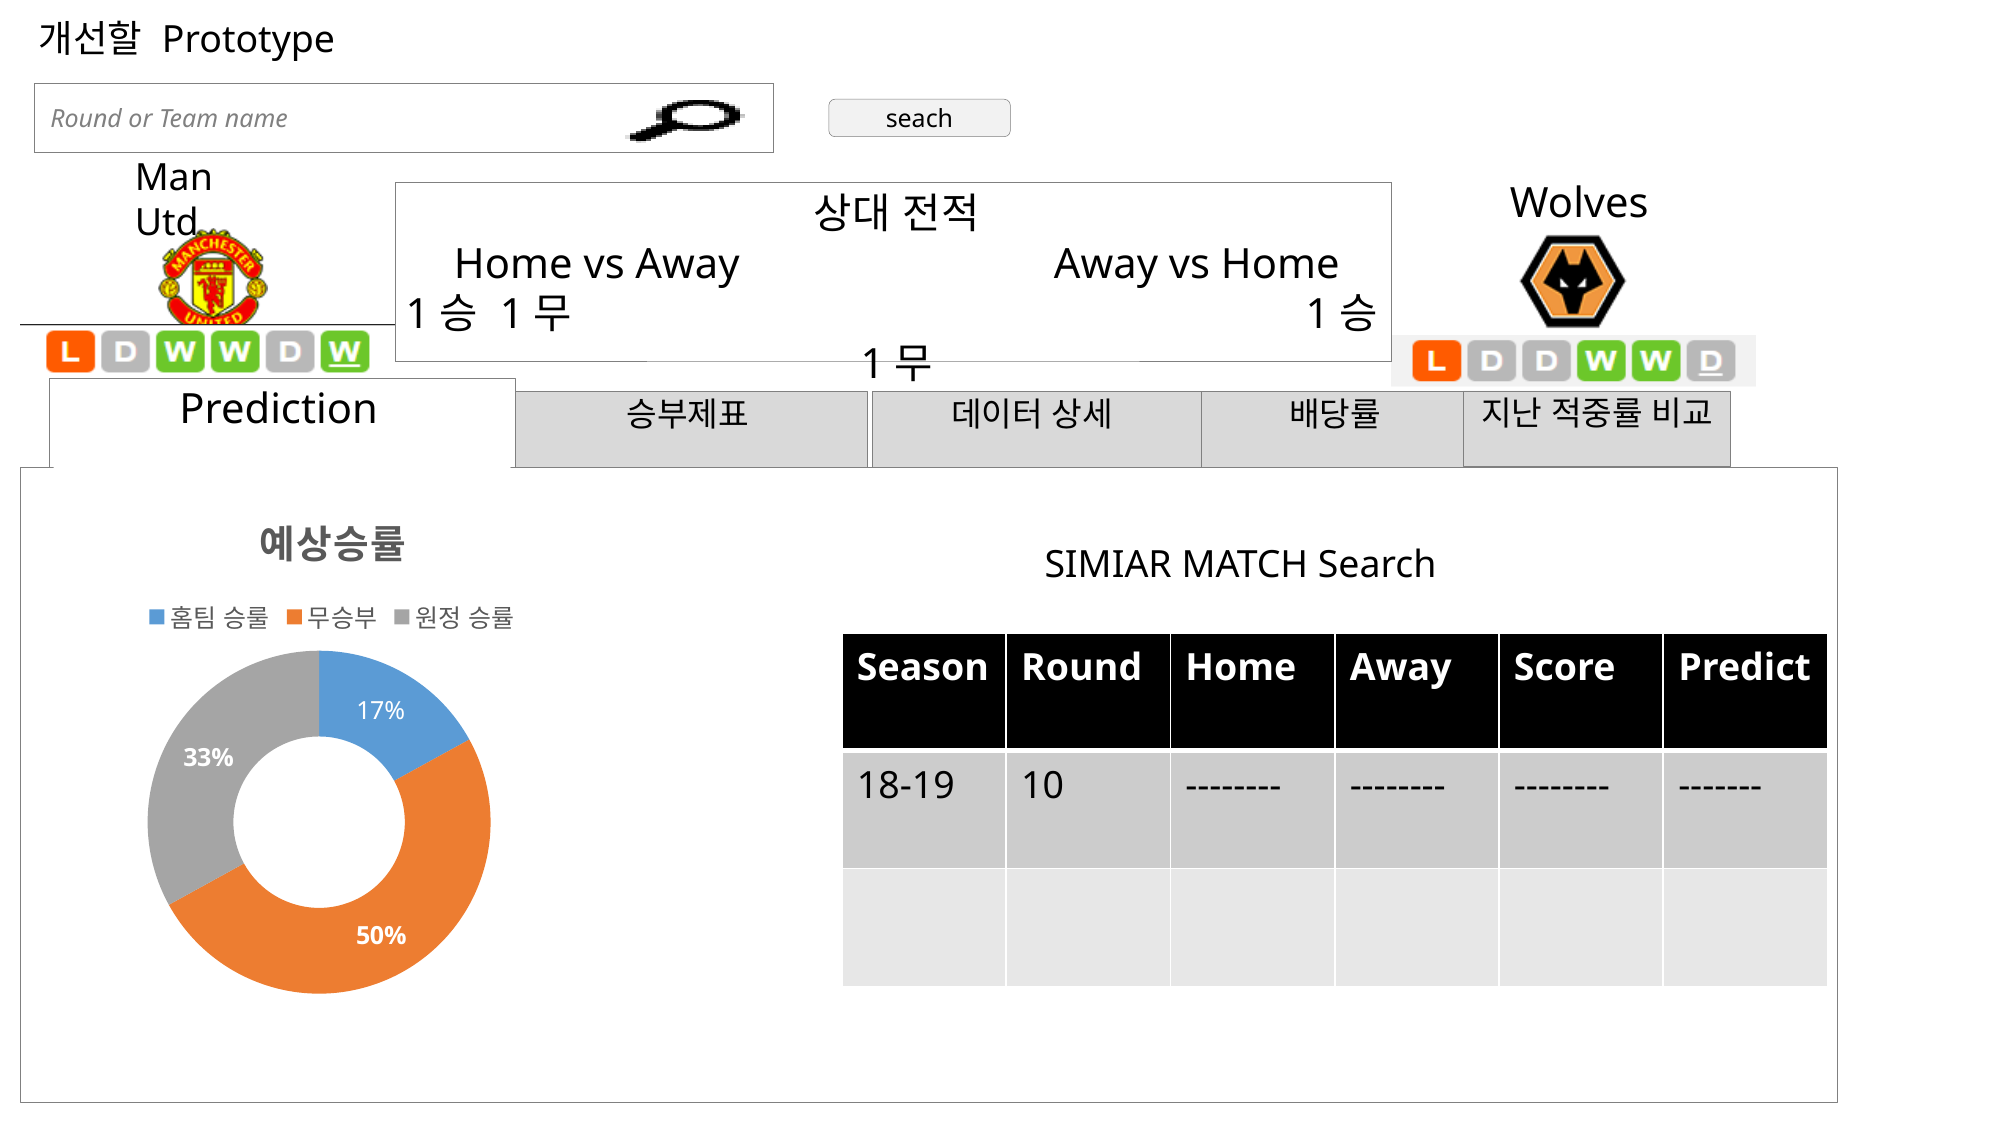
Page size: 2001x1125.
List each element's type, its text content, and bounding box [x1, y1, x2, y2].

text_box seach [827, 98, 1012, 138]
text_box Wolves [1495, 173, 1677, 231]
text_box 개선할 Prototype [24, 7, 570, 68]
text_box 상대 전적 Home vs Away Away vs Home 1승 1무 1승1무 [394, 181, 1392, 362]
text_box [34, 73, 808, 167]
chart [86, 482, 579, 1017]
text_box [20, 378, 1837, 1103]
text_box Man Utd [119, 167, 302, 248]
picture [20, 228, 401, 378]
picture [1391, 226, 1756, 388]
